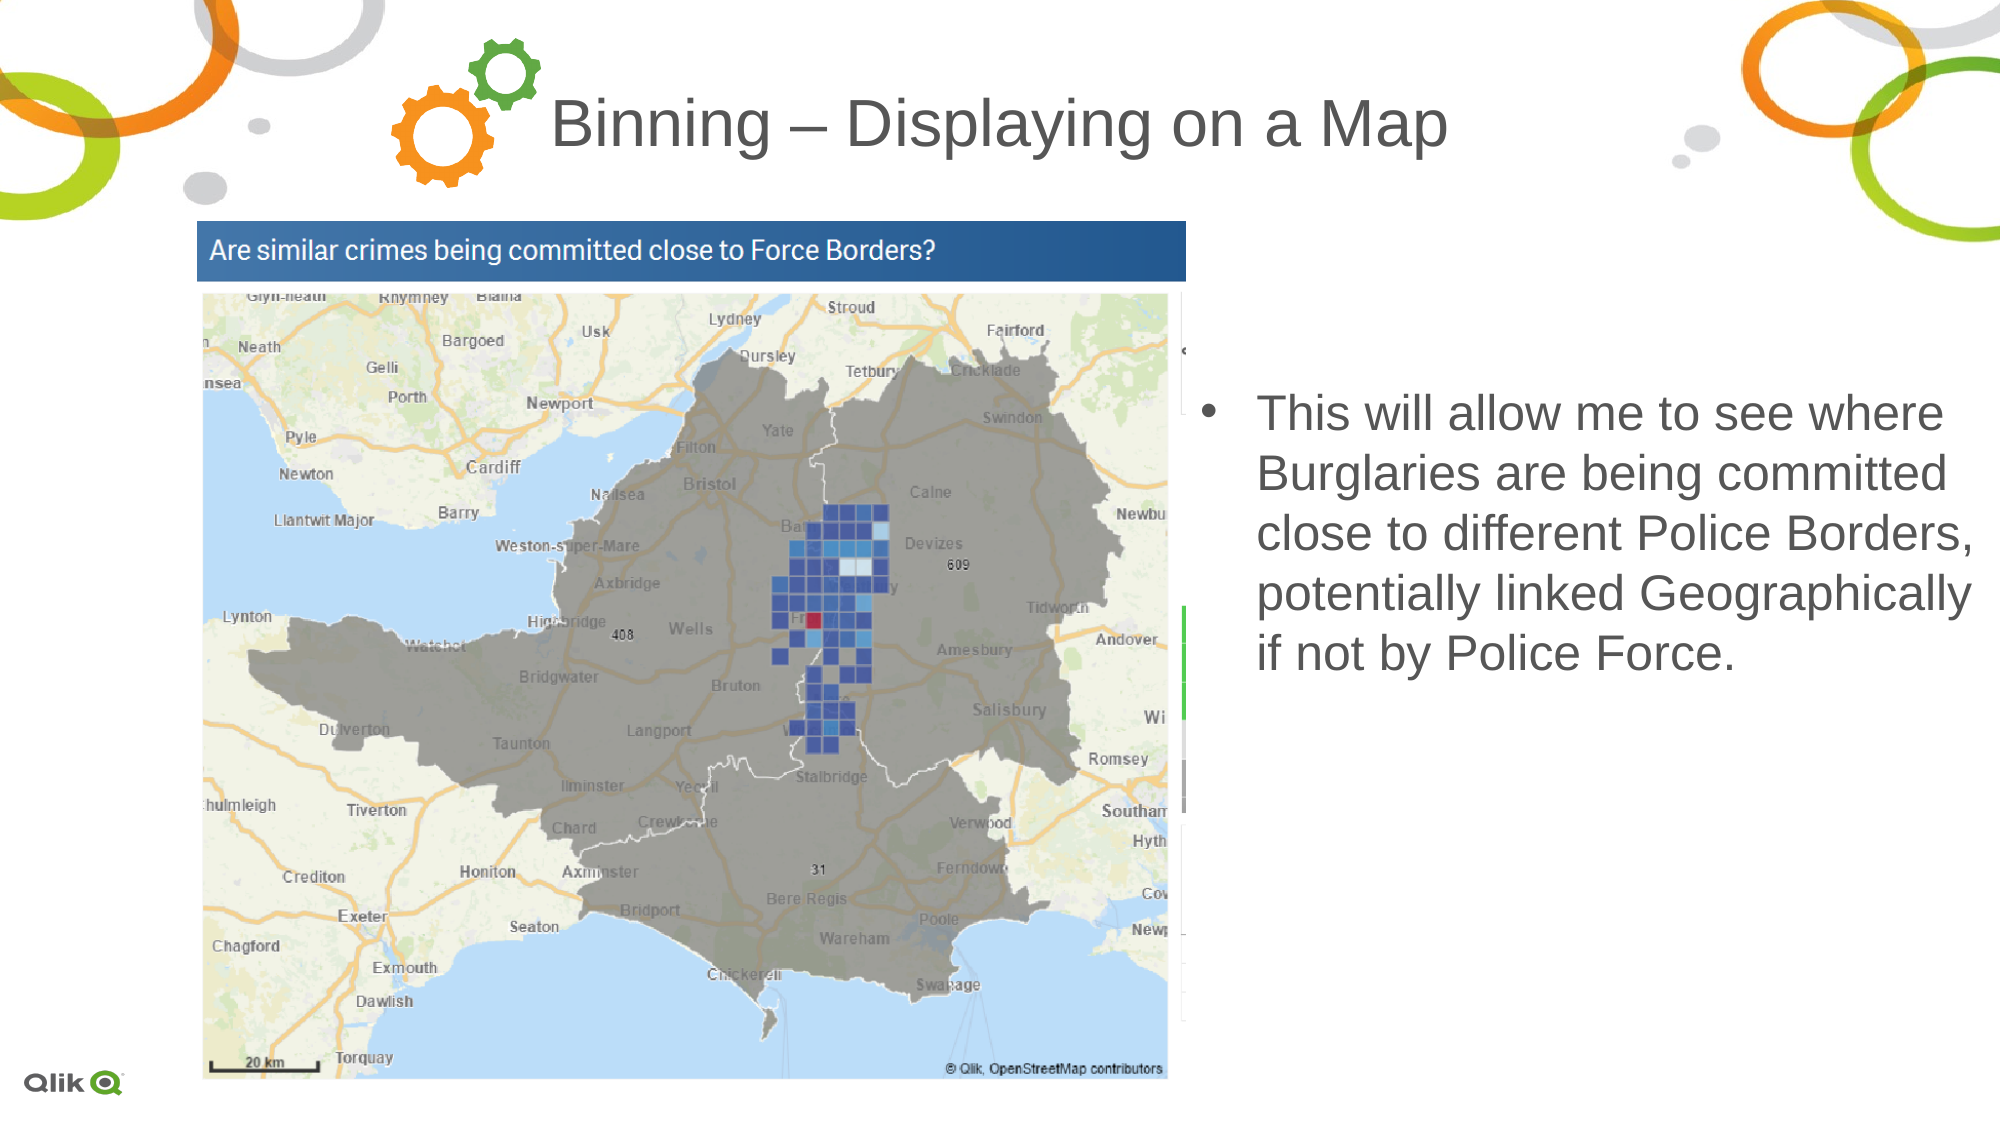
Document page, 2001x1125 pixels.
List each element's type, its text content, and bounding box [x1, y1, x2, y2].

picture [1664, 0, 2000, 72]
picture [23, 1070, 125, 1096]
picture [0, 0, 1186, 1087]
text_box Binning – Displaying on a Map [546, 72, 2000, 154]
text_box Binning – Displaying on a Map [0, 72, 385, 154]
text_box This will allow me to see where Burglaries are being committed close to different Police Borders, potentially linked Geographically if not by Police Force. [1190, 373, 2000, 579]
picture [1664, 154, 2000, 245]
